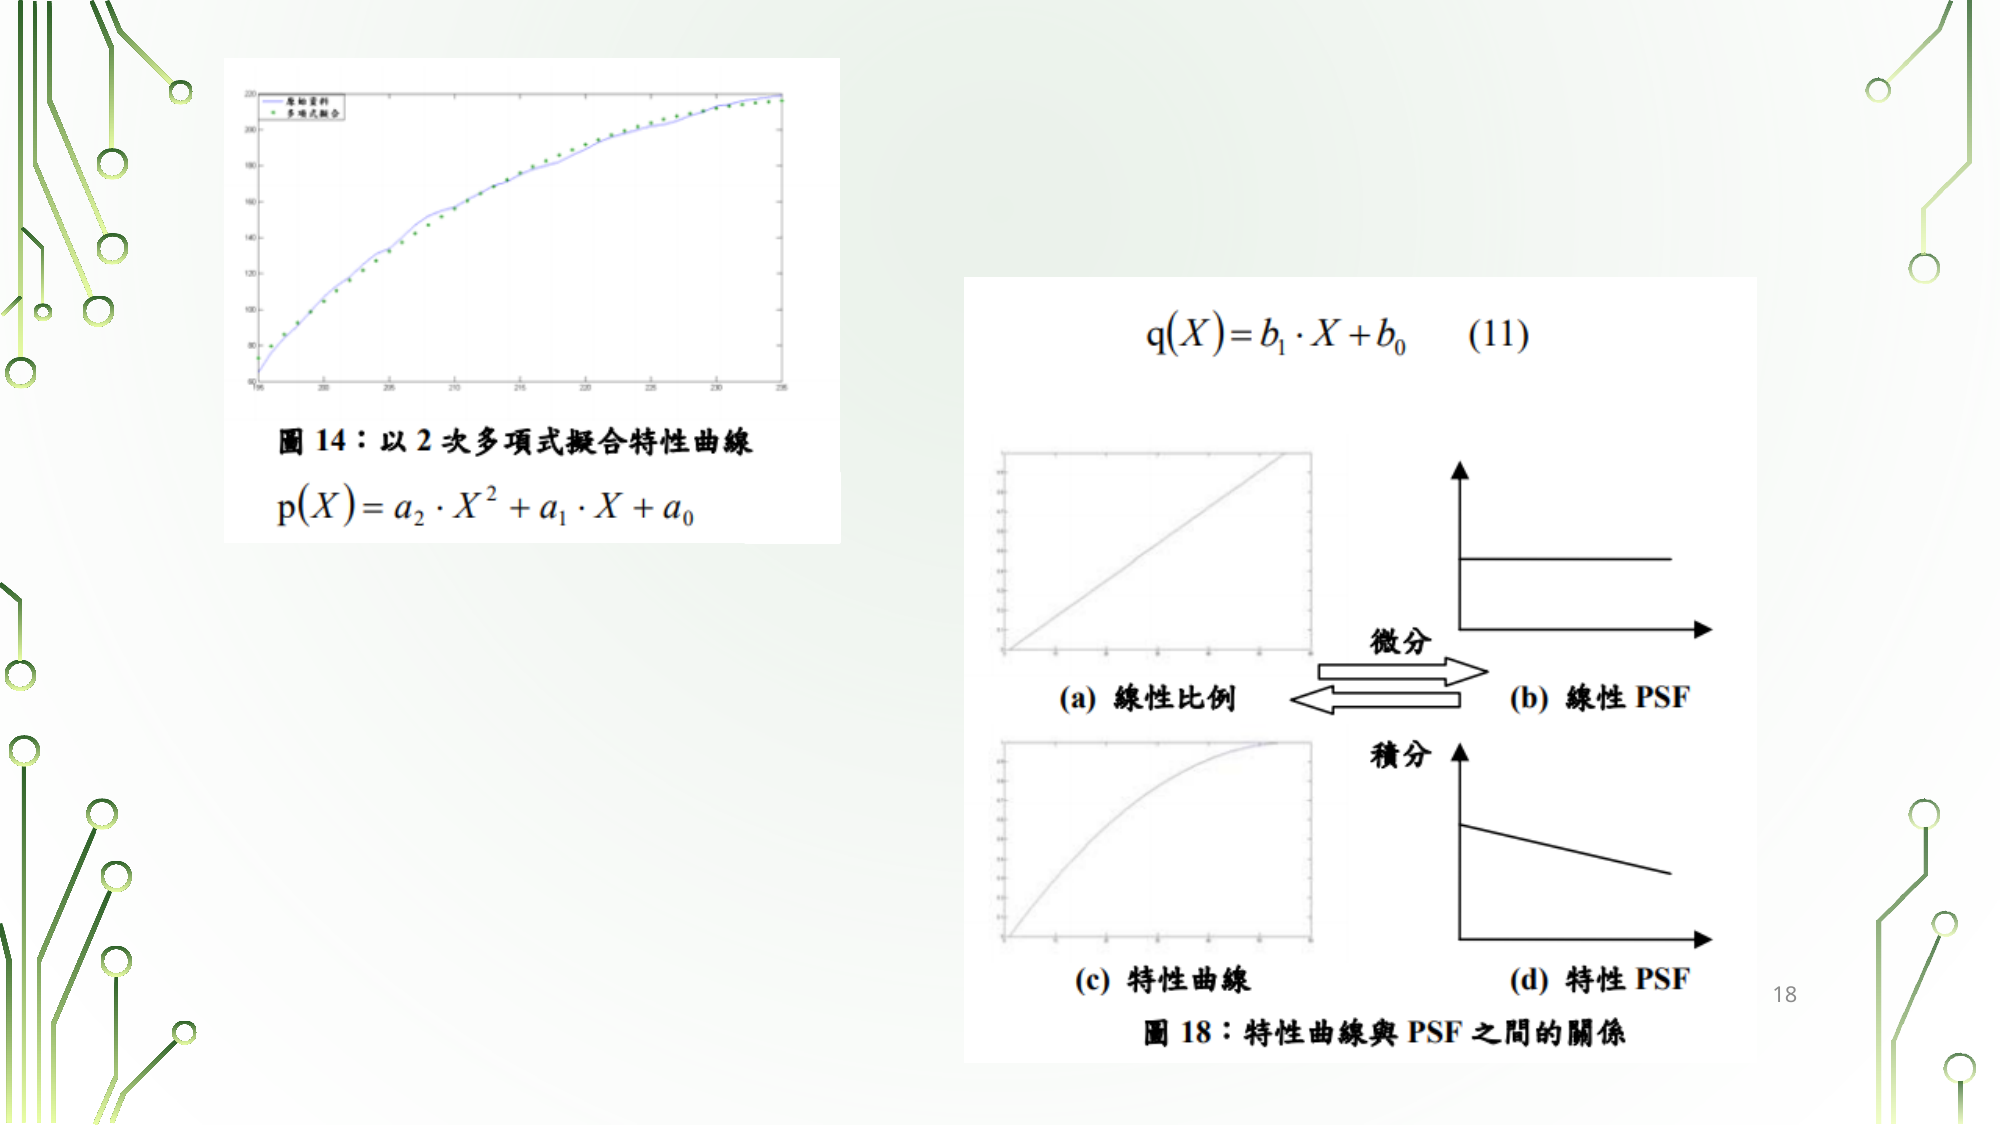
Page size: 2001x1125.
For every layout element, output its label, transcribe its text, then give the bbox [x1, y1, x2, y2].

slide_number 18 [1757, 965, 1813, 1025]
picture [223, 57, 840, 543]
picture [964, 277, 1757, 1063]
